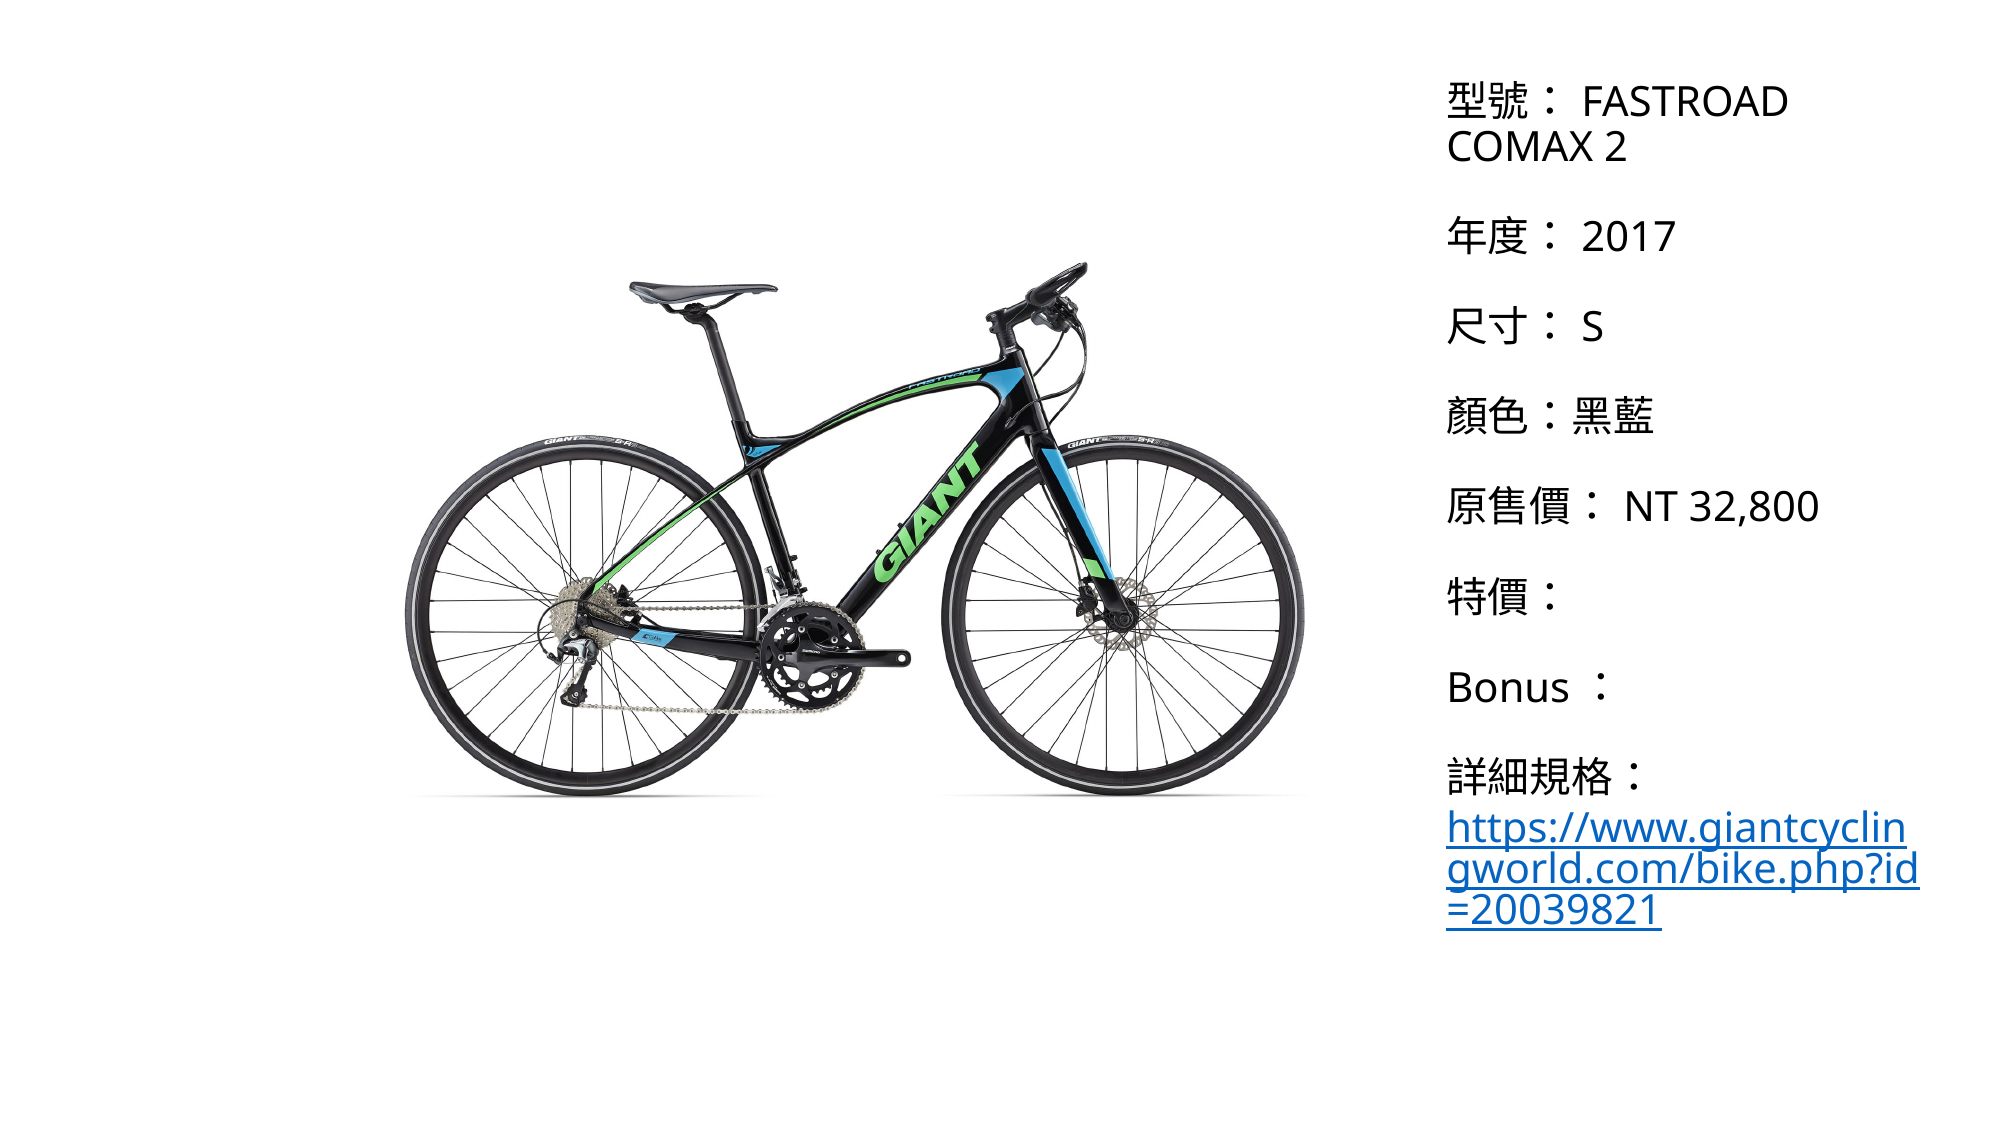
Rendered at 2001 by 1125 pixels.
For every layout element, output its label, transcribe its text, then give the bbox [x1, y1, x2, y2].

picture [385, 242, 1331, 831]
title 型號：FASTROAD COMAX 2 年度：2017 尺寸：S 顏色：黑藍 原售價：NT 32,800 特價： Bonus： 詳細規格： https://www.giantcyclingworld.com/bike.php?id=20039821 [1431, 59, 1936, 1014]
